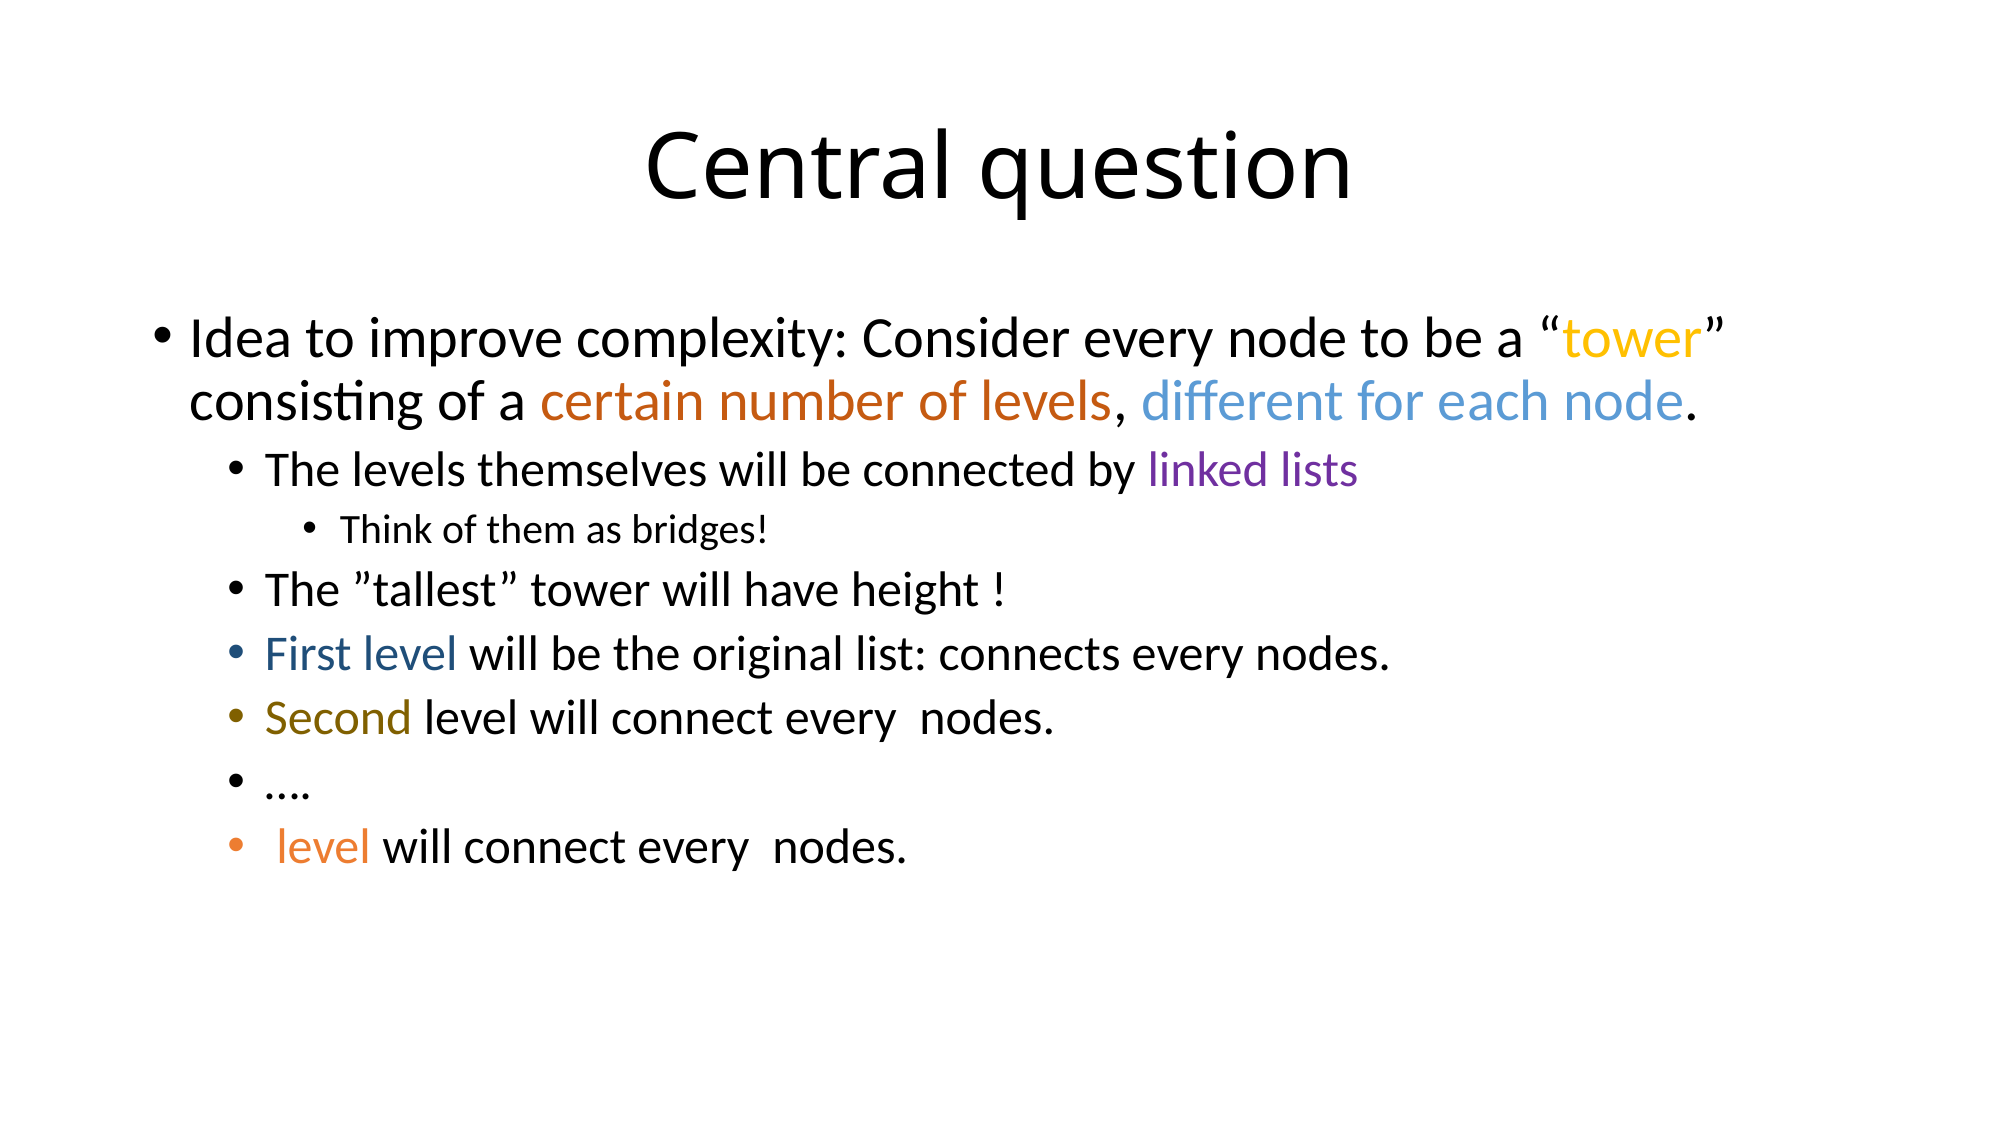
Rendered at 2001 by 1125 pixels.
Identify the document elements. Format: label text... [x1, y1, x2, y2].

title Central question [137, 59, 1863, 278]
